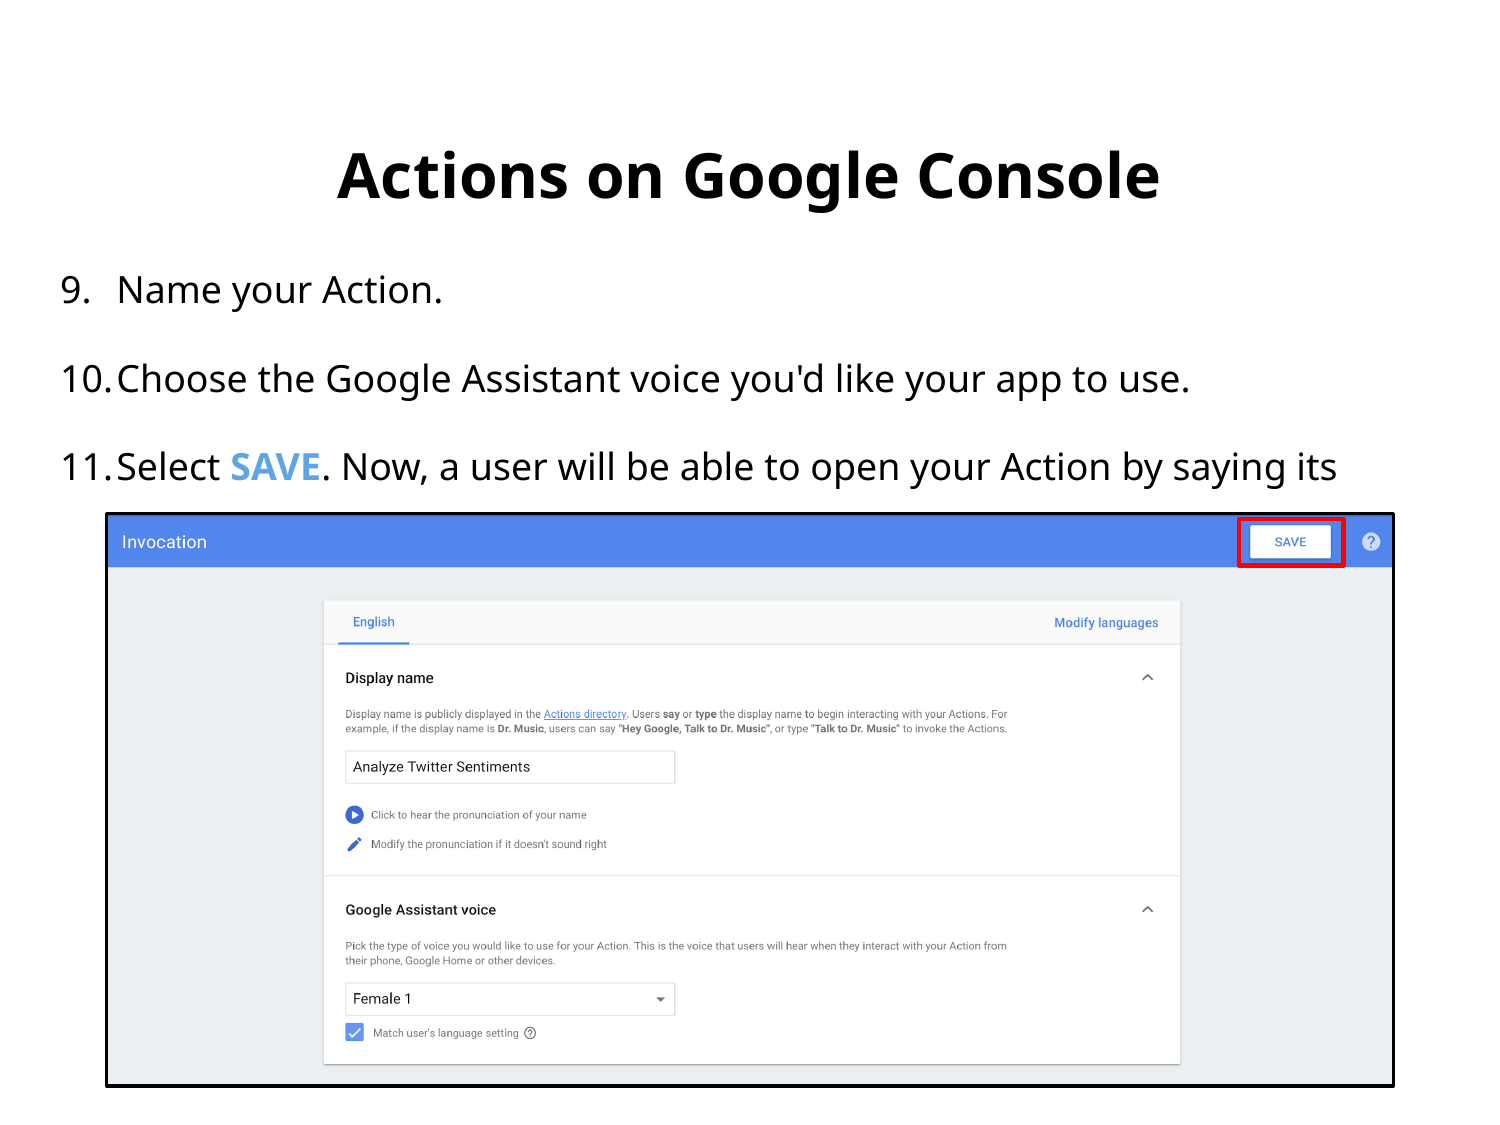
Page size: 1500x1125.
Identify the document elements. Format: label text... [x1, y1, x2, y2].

text_box Actions on Google Console [26, 106, 1474, 242]
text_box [108, 514, 1392, 1085]
text_box Name your Action. Choose the Google Assistant voice you'd like your app to use. Select SAVE. Now, a user will be able to open your Action by saying its name! [26, 242, 1474, 445]
